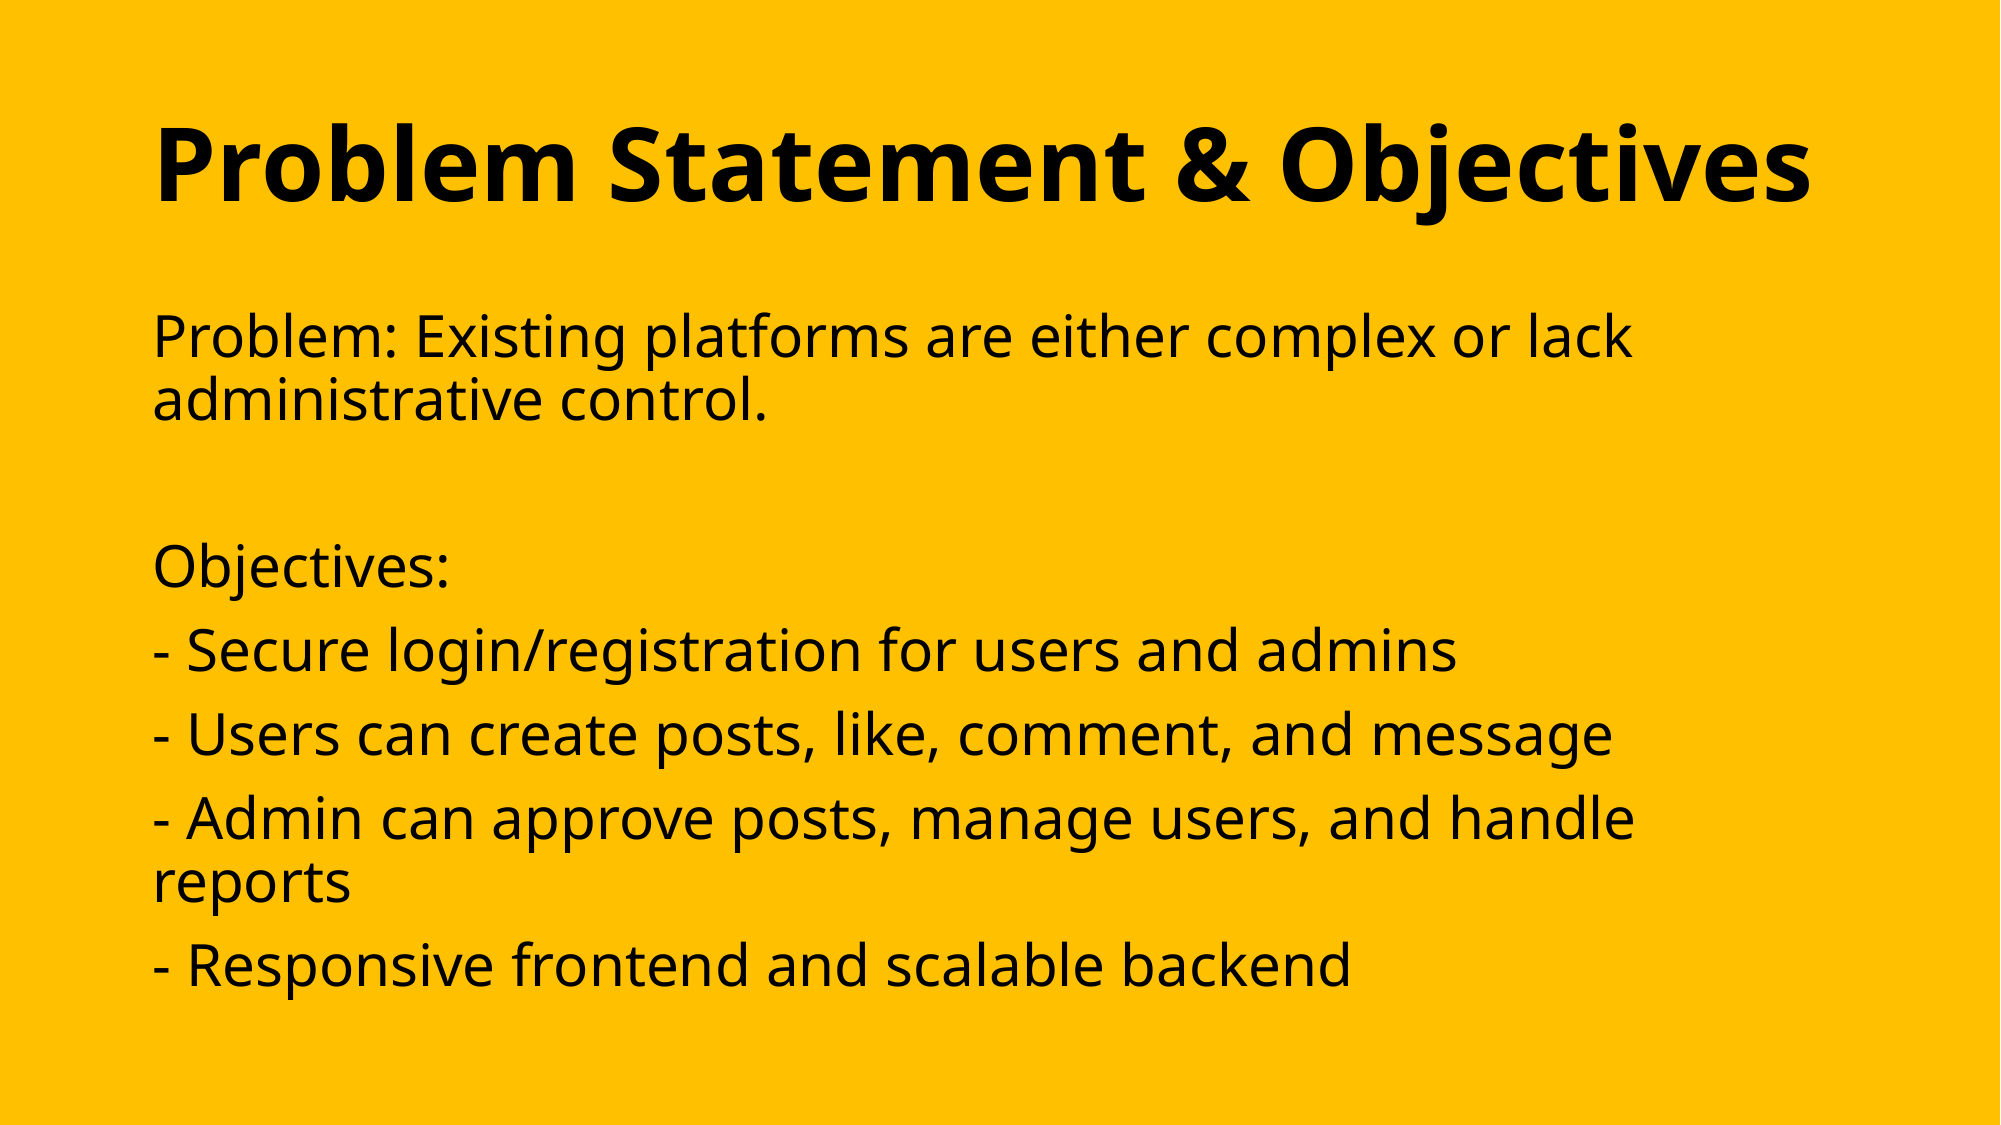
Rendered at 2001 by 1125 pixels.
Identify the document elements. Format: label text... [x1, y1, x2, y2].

list Problem: Existing platforms are either complex or lack administrative control. Objectives: - Secure login/registration for users and admins - Users can create posts, like, comment, and message - Admin can approve posts, manage users, and handle reports - Responsive frontend and scalable backend [137, 299, 1863, 1014]
title Problem Statement & Objectives [137, 59, 1863, 278]
